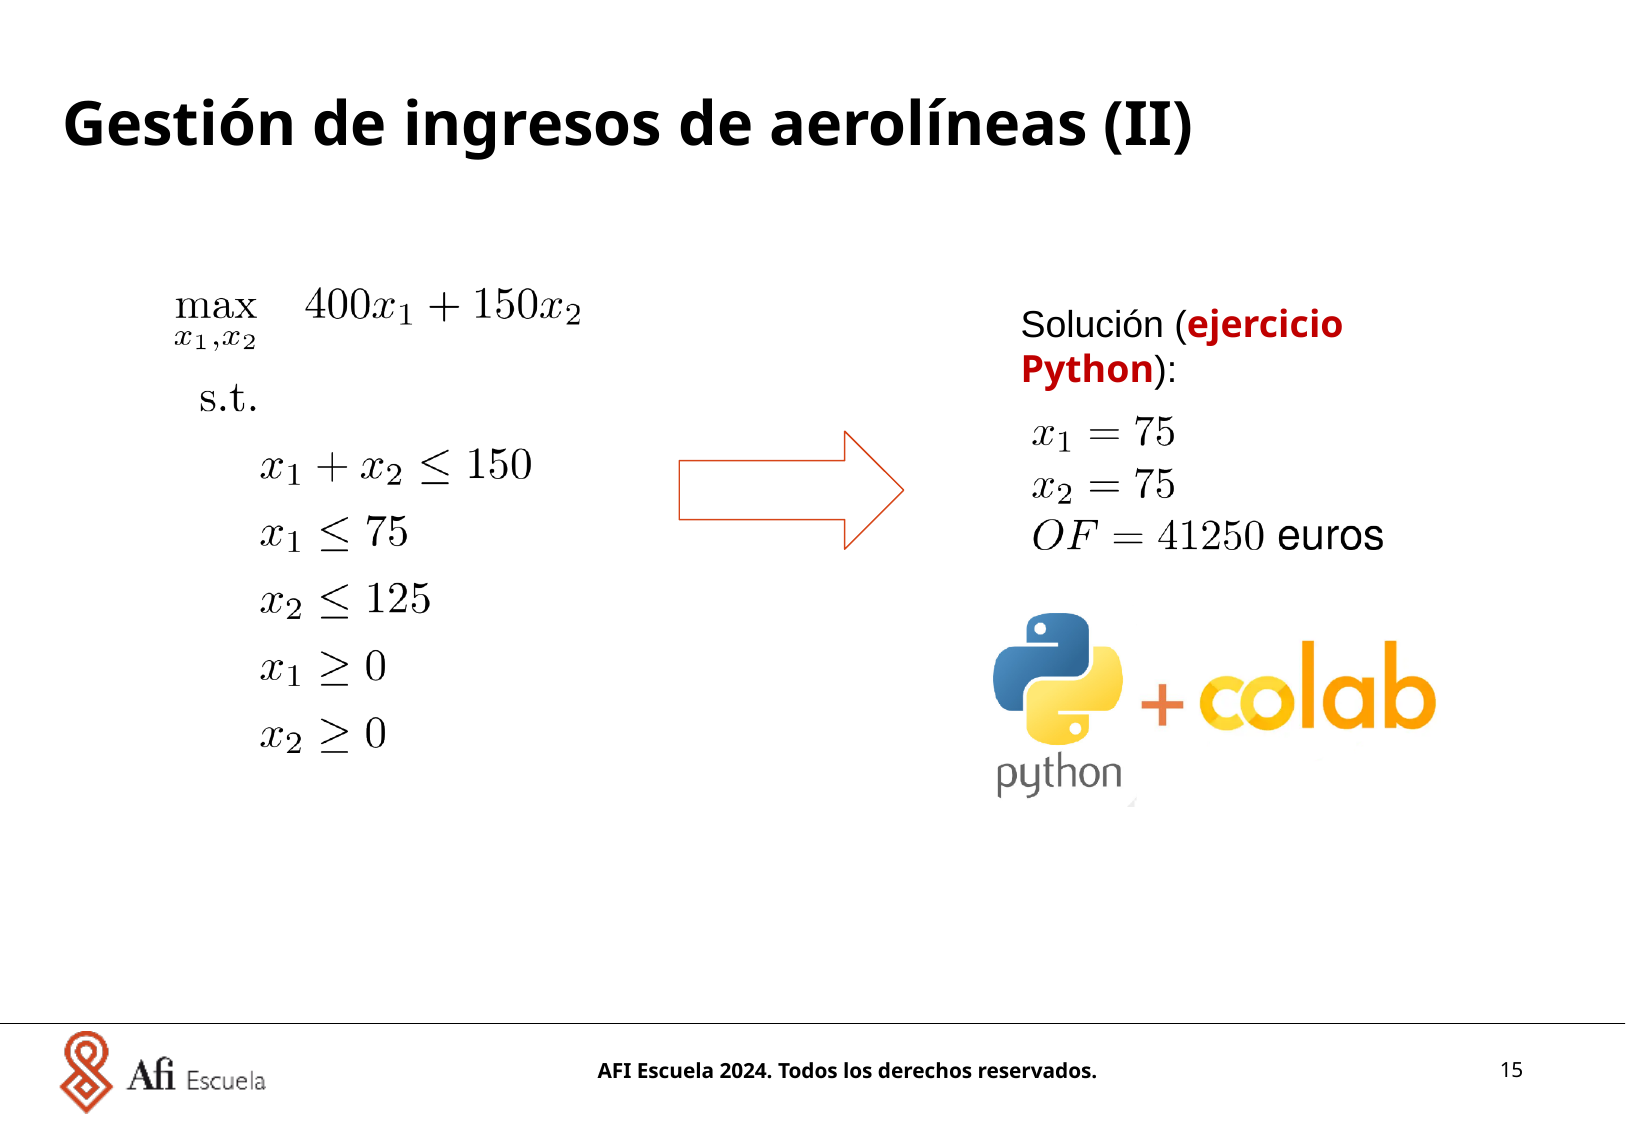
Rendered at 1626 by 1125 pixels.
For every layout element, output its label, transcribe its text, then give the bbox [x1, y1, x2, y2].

picture [59, 1031, 266, 1114]
picture [983, 603, 1441, 807]
text_box Solución (ejercicio Python): [1005, 292, 1494, 398]
slide_number 15 [1367, 1049, 1539, 1092]
list Gestión de ingresos de aerolíneas (II) [47, 76, 1415, 172]
footer AFI Escuela 2024. Todos los derechos reservados. [507, 1043, 1188, 1098]
text_box [968, 383, 1446, 550]
text_box [679, 431, 904, 550]
text_box [174, 287, 580, 753]
